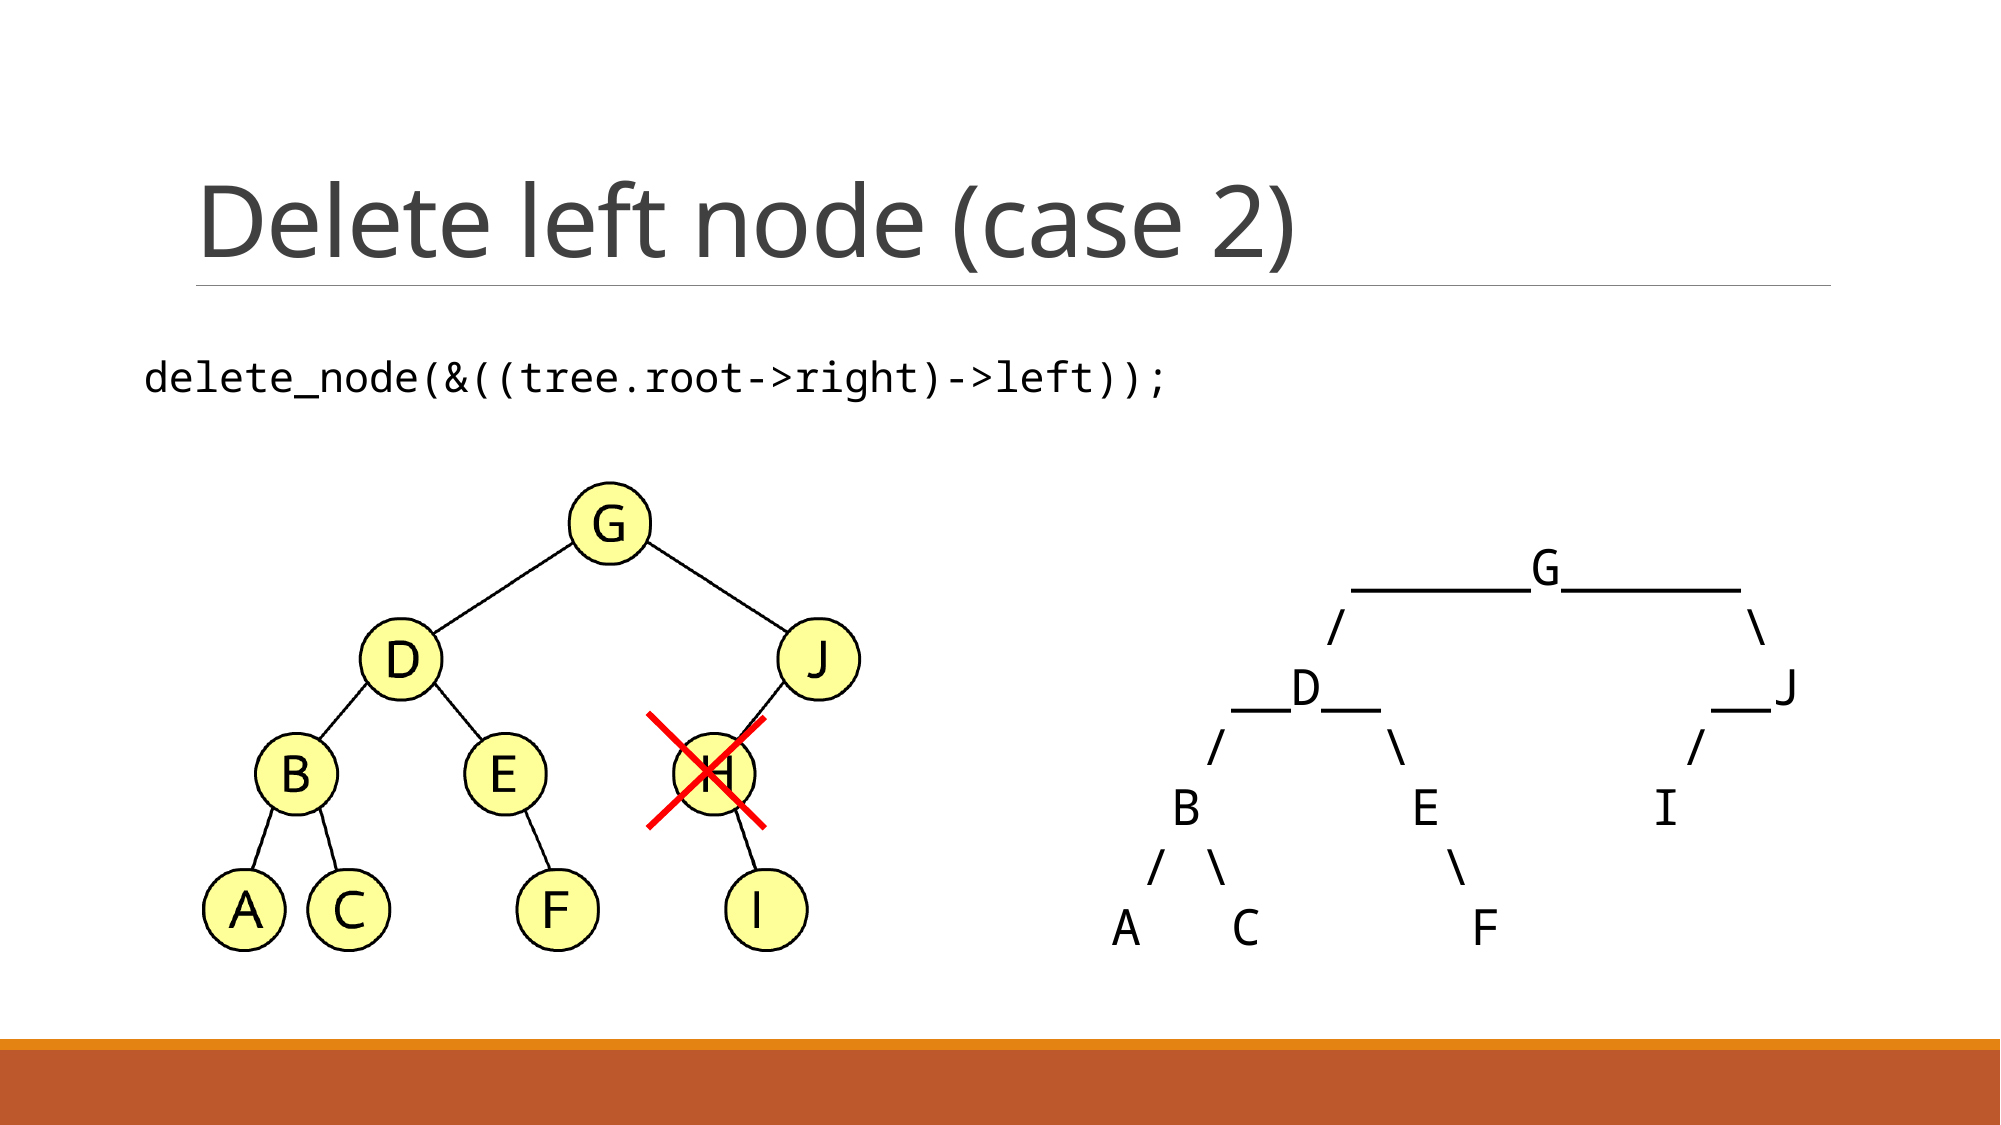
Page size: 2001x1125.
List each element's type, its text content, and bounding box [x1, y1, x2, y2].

title Delete left node (case 2) [180, 47, 1830, 285]
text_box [647, 716, 766, 829]
text_box ______G______ / \ __D__ __J / \ / B E I / \ \ A C F [1036, 468, 1873, 963]
text_box delete_node(&((tree.root->right)->left)); [129, 343, 1184, 409]
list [202, 473, 863, 967]
